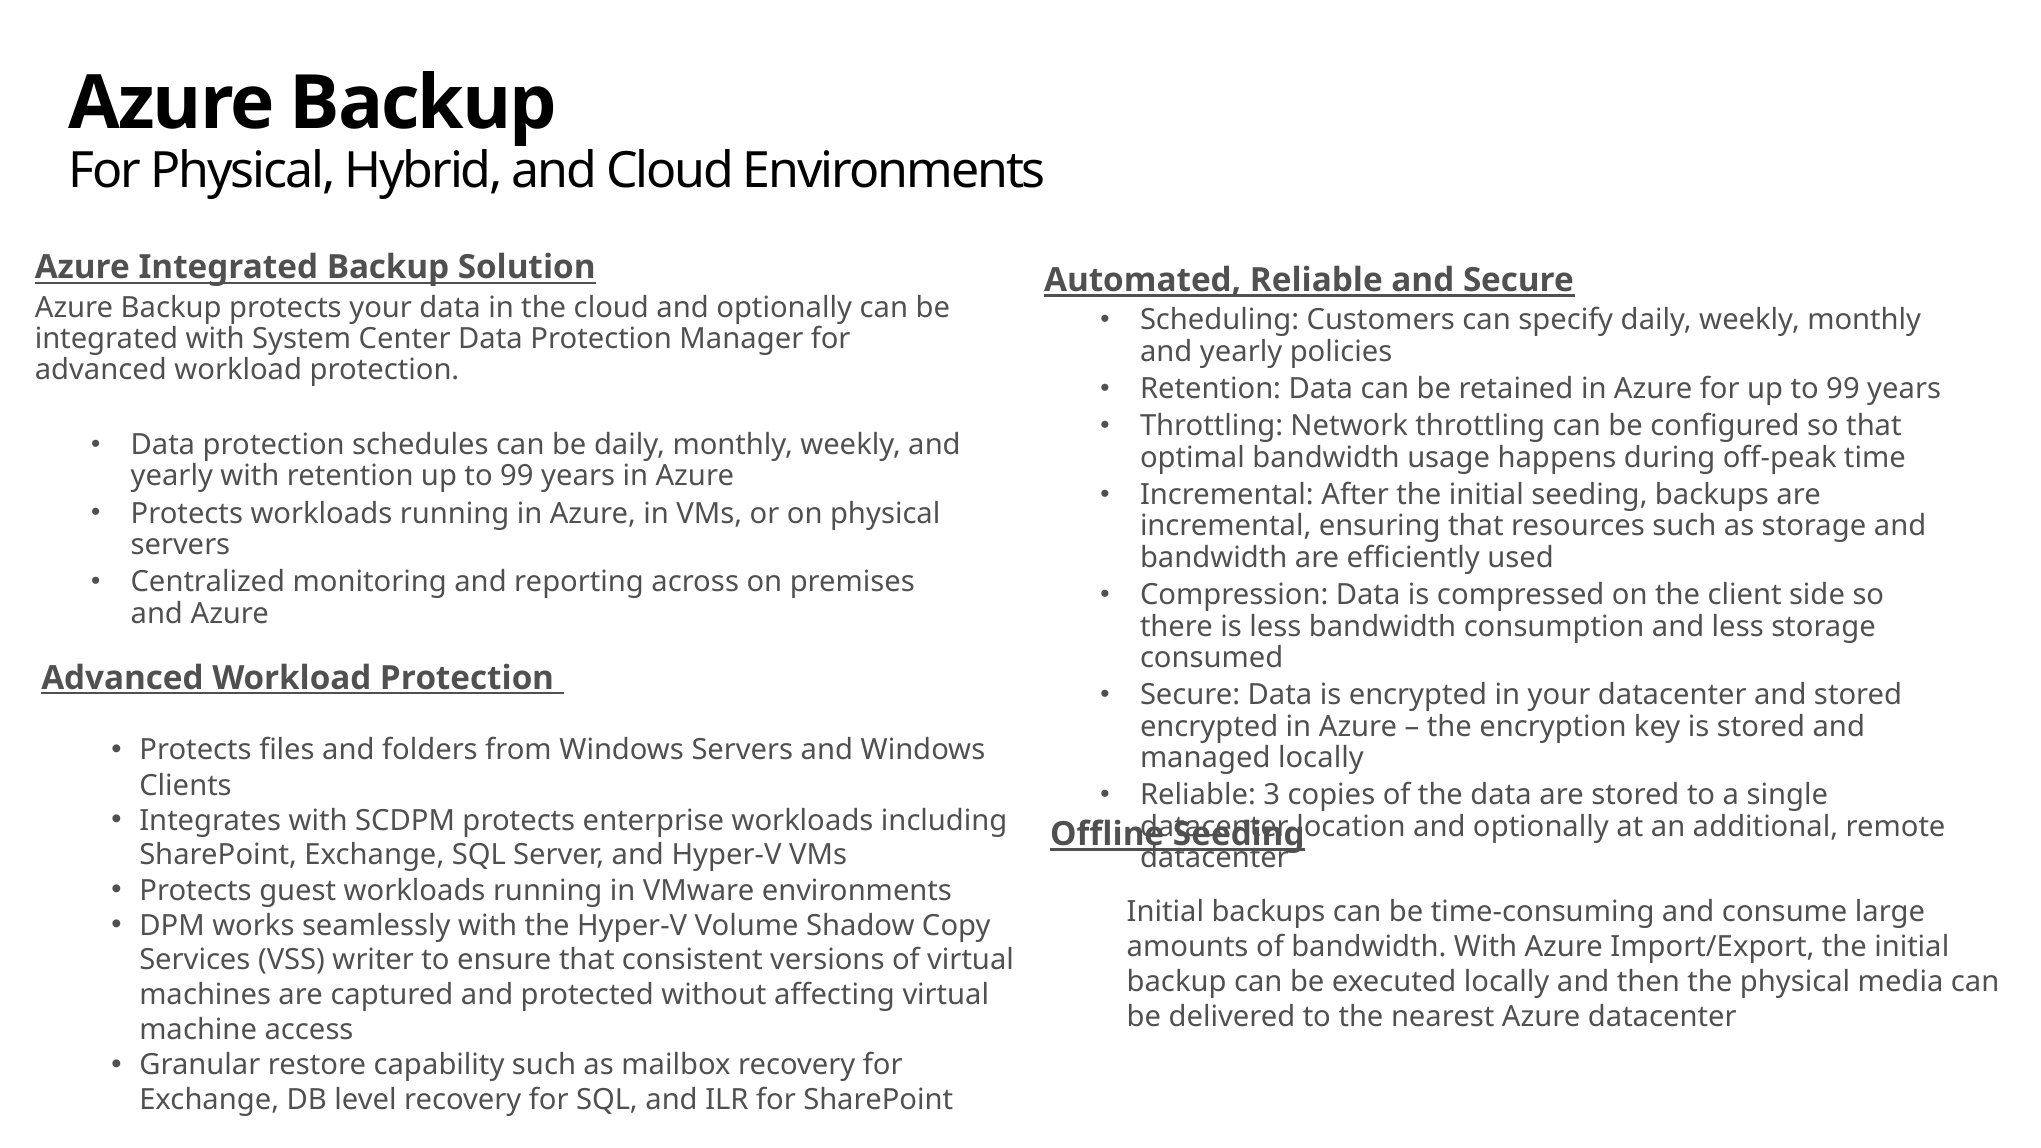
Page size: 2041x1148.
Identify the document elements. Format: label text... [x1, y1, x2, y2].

text_box Azure Integrated Backup Solution Azure Backup protects your data in the cloud and optionally can be integrated with System Center Data Protection Manager for advanced workload protection. Data protection schedules can be daily, monthly, weekly, and yearly with retention up to 99 years in Azure Protects workloads running in Azure, in VMs, or on physical servers Centralized monitoring and reporting across on premises and Azure [20, 242, 980, 535]
title Azure Backup For Physical, Hybrid, and Cloud Environments [45, 48, 1996, 199]
text_box Advanced Workload Protection Protects files and folders from Windows Servers and Windows Clients Integrates with SCDPM protects enterprise workloads including SharePoint, Exchange, SQL Server, and Hyper-V VMs Protects guest workloads running in VMware environments DPM works seamlessly with the Hyper-V Volume Shadow Copy Services (VSS) writer to ensure that consistent versions of virtual machines are captured and protected without affecting virtual machine access Granular restore capability such as mailbox recovery for Exchange, DB level recovery for SQL, and ILR for SharePoint [20, 648, 1040, 1123]
list Automated, Reliable and Secure Scheduling: Customers can specify daily, weekly, monthly and yearly policies Retention: Data can be retained in Azure for up to 99 years Throttling: Network throttling can be configured so that optimal bandwidth usage happens during off-peak time Incremental: After the initial seeding, backups are incremental, ensuring that resources such as storage and bandwidth are efficiently used Compression: Data is compressed on the client side so there is less bandwidth consumption and less storage consumed Secure: Data is encrypted in your datacenter and stored encrypted in Azure – the encryption key is stored and managed locally Reliable: 3 copies of the data are stored to a single datacenter location and optionally at an additional, remote datacenter [1020, 248, 1981, 805]
text_box Offline Seeding Initial backups can be time-consuming and consume large amounts of bandwidth. With Azure Import/Export, the initial backup can be executed locally and then the physical media can be delivered to the nearest Azure datacenter [1035, 804, 2041, 1040]
